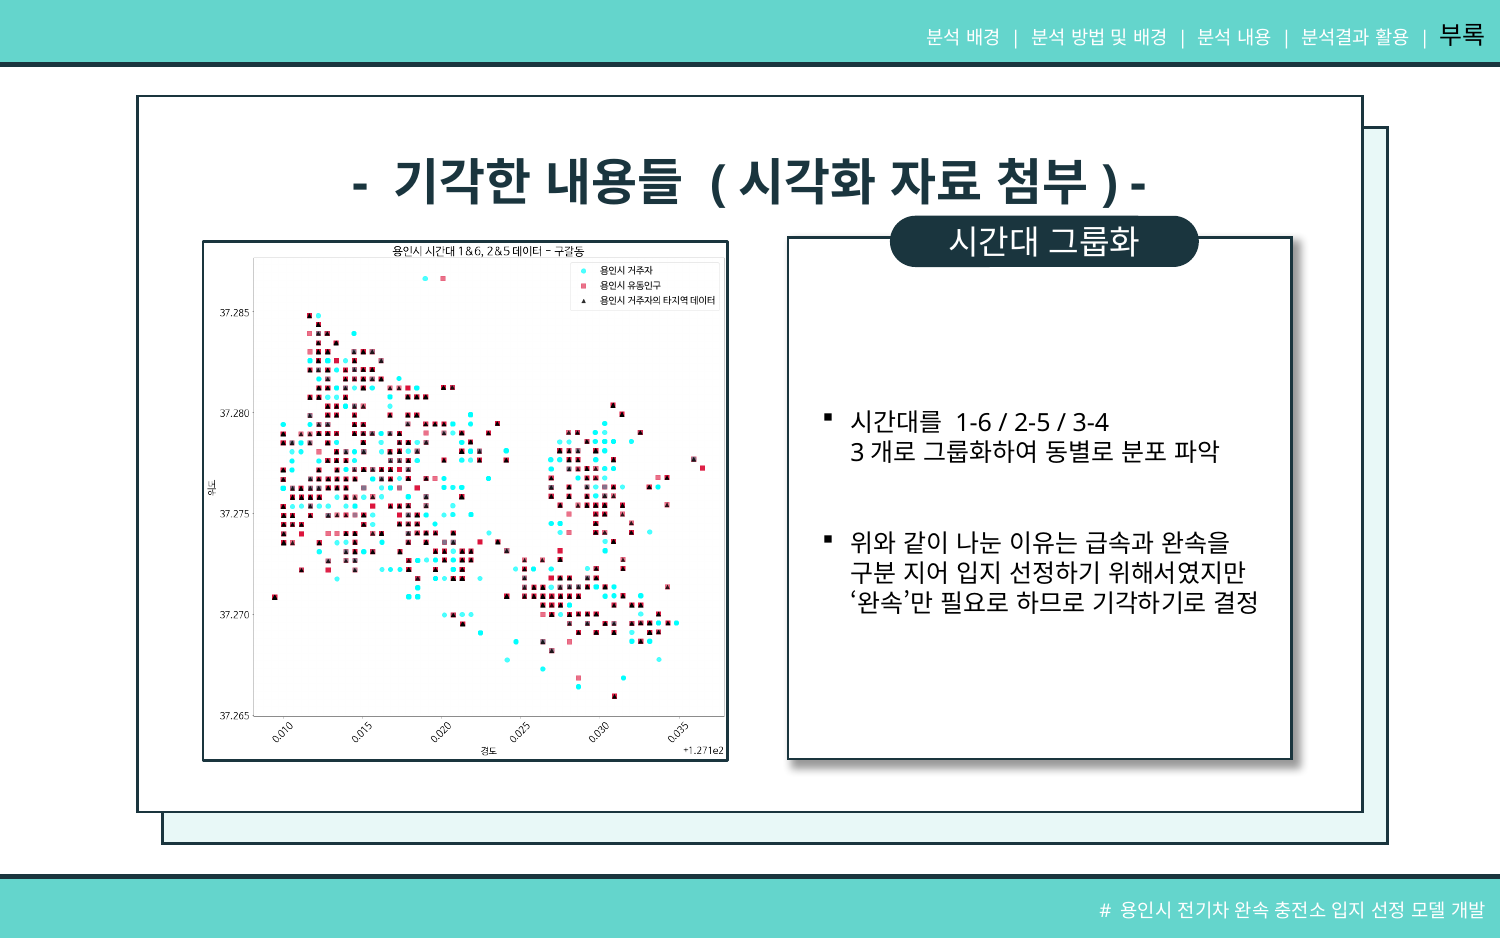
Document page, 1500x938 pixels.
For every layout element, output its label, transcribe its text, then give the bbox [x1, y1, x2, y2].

text_box 시간대를 1-6 / 2-5 / 3-4 3개로 그룹화하여 동별로 분포 파악 [807, 398, 1284, 474]
text_box # 용인시 전기차 완속 충전소 입지 선정 모델 개발 [1011, 879, 1500, 929]
text_box [0, 0, 1500, 66]
text_box 시간대 그룹화 [889, 215, 1199, 268]
text_box 위와 같이 나눈 이유는 급속과 완속을 구분 지어 입지 선정하기 위해서였지만 ‘완속’만 필요로 하므로 기각하기로 결정 [807, 520, 1284, 626]
text_box [0, 875, 1500, 938]
text_box ▶ 월요일 / 일요일 앱 사용자 수 급락 [787, 236, 1292, 760]
text_box ㅁㅁ [161, 126, 1388, 844]
picture [204, 242, 727, 760]
text_box - 기각한 내용들 (시각화 자료 첨부) - [335, 113, 1165, 219]
text_box 분석 배경 | 분석 방법 및 배경 | 분석 내용 | 분석결과 활용 | 부록 [872, 0, 1500, 57]
text_box [136, 95, 1363, 813]
